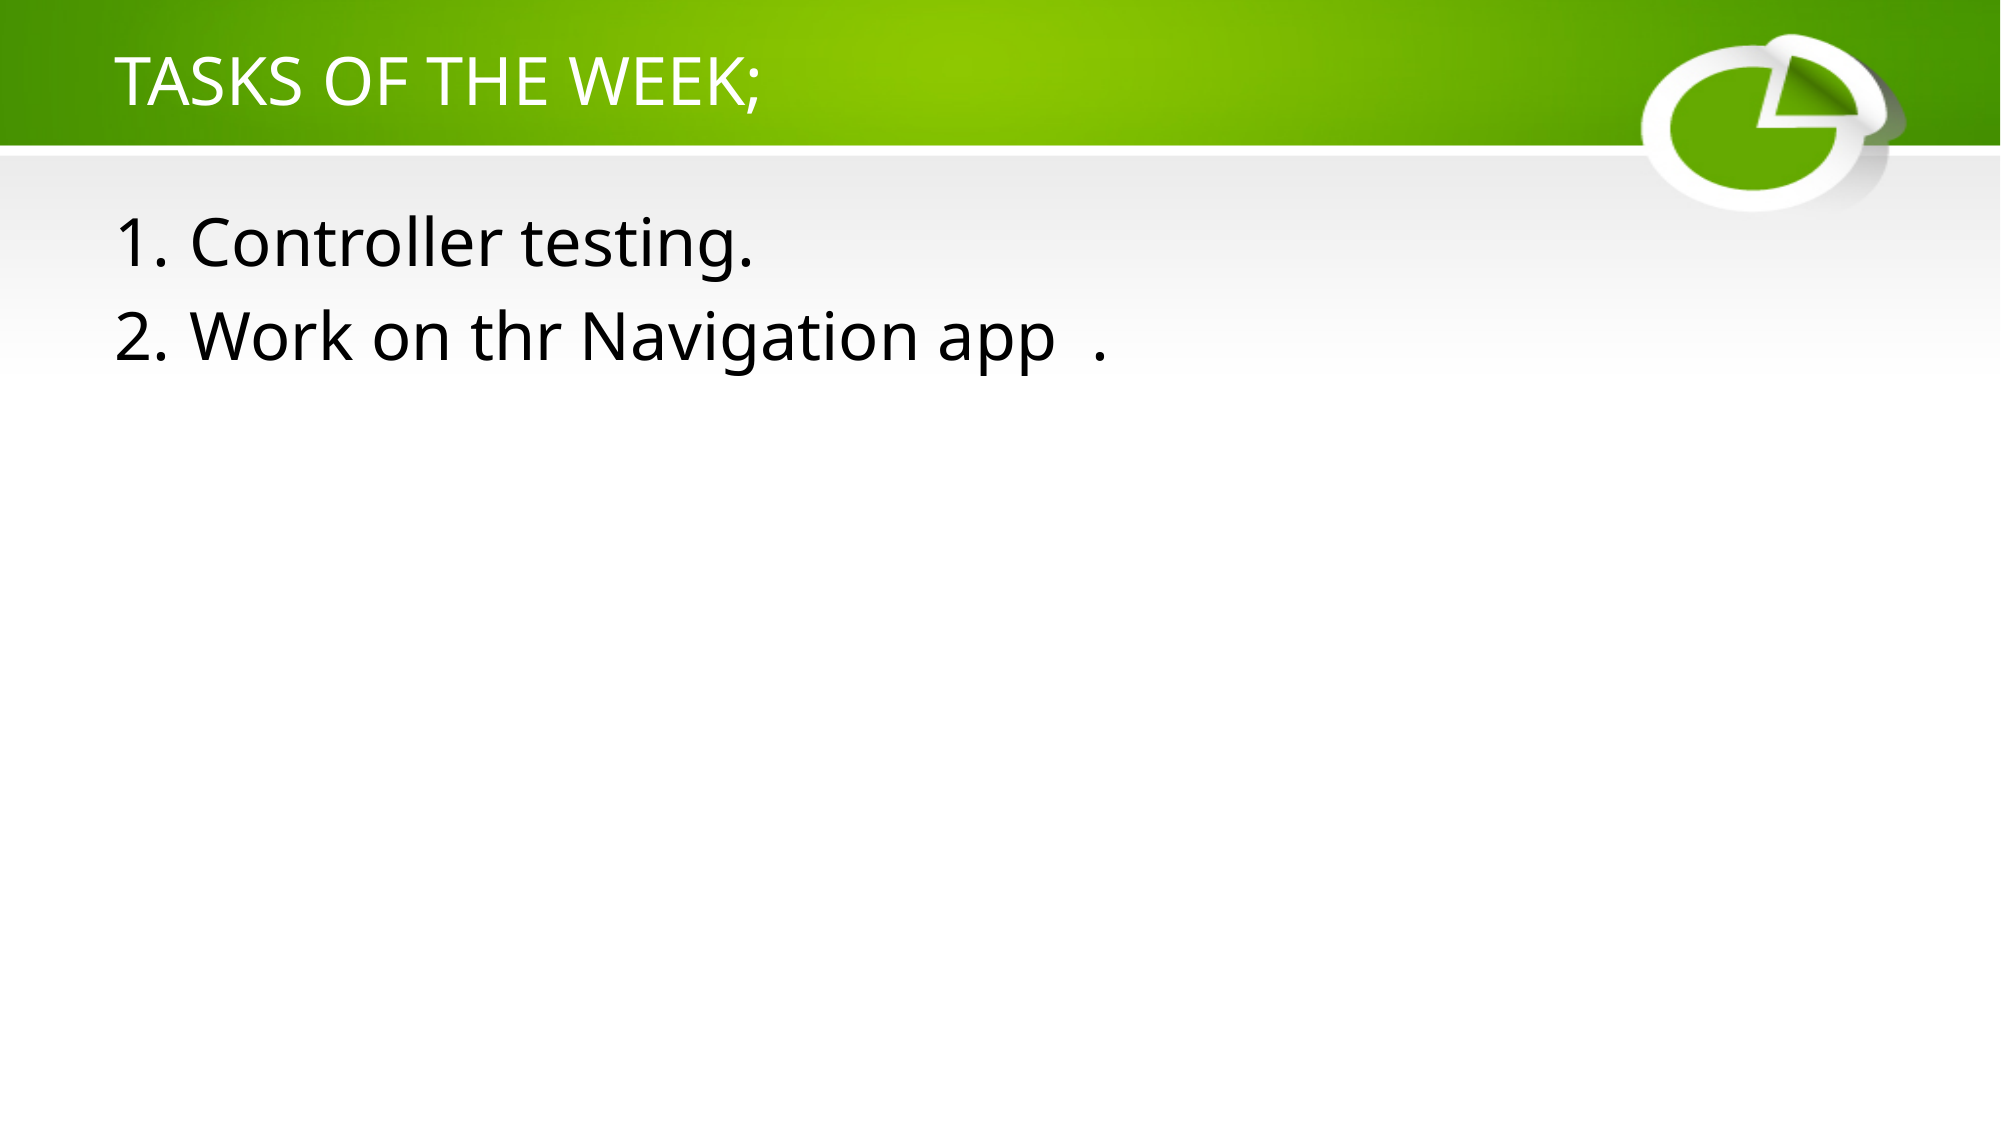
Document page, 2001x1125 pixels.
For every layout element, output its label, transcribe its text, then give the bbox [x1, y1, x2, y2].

list Controller testing. Work on thr Navigation app . [99, 192, 1901, 1006]
title TASKS OF THE WEEK; [99, 30, 1901, 127]
picture [0, 0, 2001, 1125]
